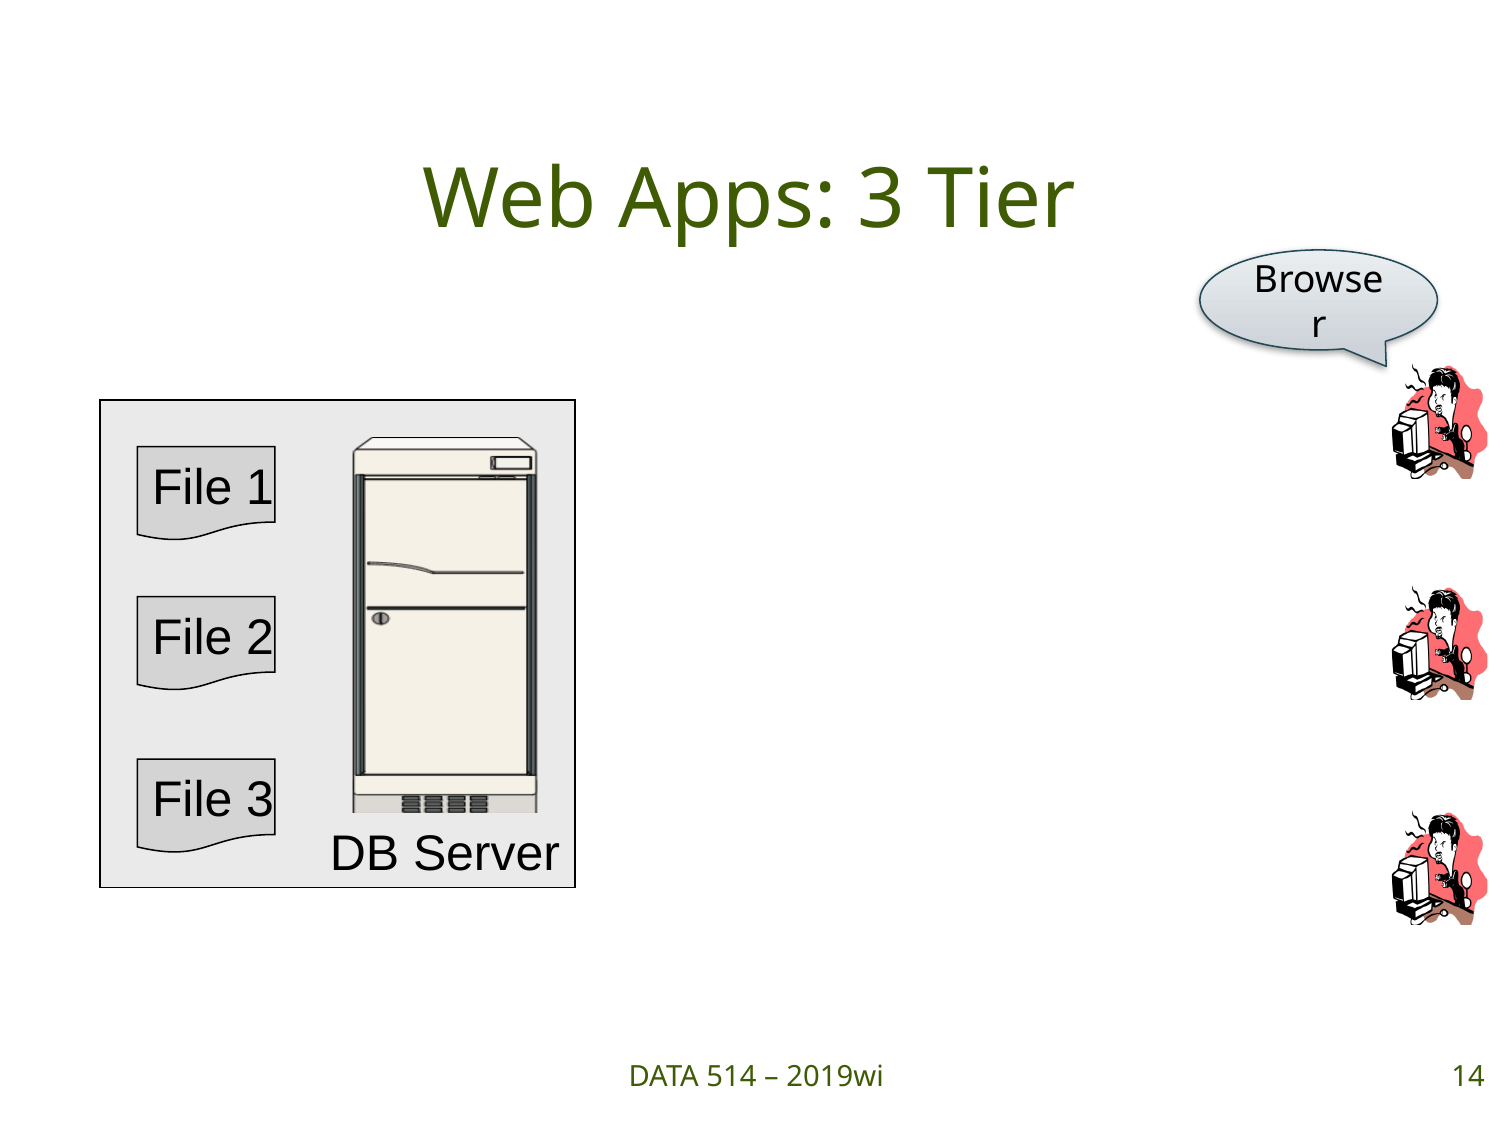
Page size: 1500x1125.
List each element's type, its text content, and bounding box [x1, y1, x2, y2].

text_box DB Server [99, 399, 575, 888]
footer DATA 514 – 2019wi [462, 1049, 1051, 1125]
picture [349, 437, 538, 813]
text_box File 1 [137, 446, 275, 540]
text_box File 3 [137, 759, 275, 852]
slide_number 14 [1412, 1049, 1500, 1125]
text_box Browser [1199, 249, 1439, 368]
text_box File 2 [137, 596, 275, 690]
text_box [1391, 362, 1488, 926]
title Web Apps: 3 Tier [112, 99, 1388, 288]
